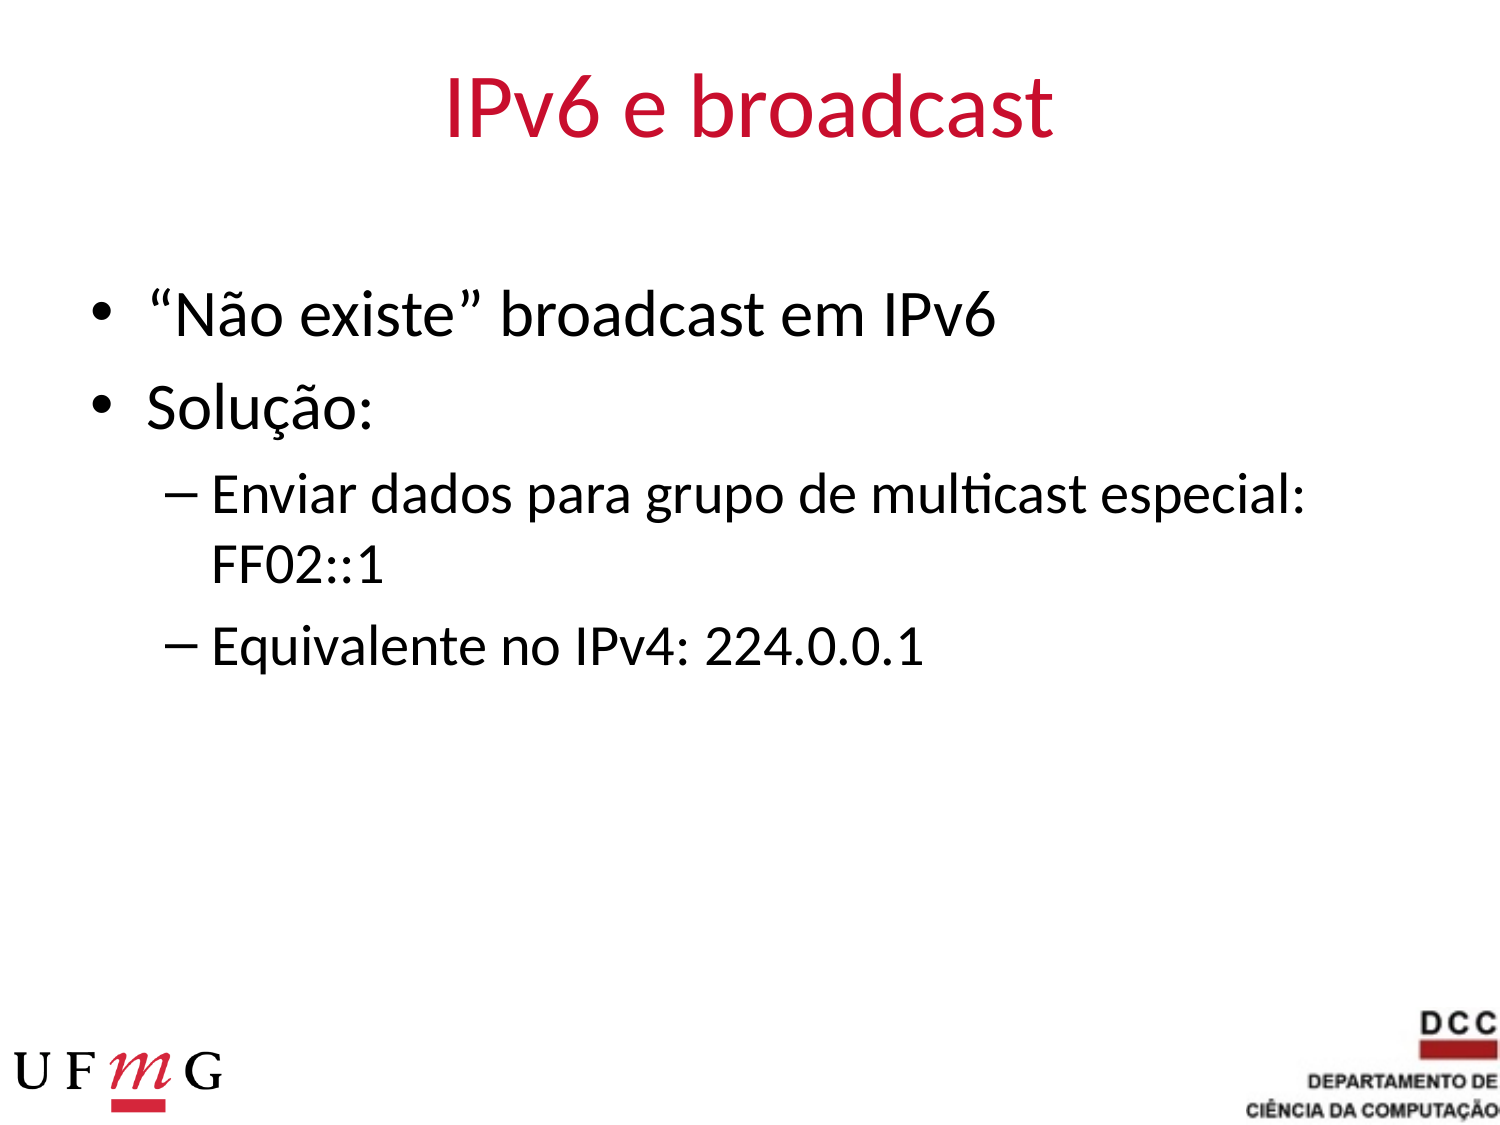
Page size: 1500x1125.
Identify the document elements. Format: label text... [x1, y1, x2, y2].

picture [5, 1034, 231, 1123]
picture [1246, 1007, 1500, 1125]
title IPv6 e broadcast [75, 7, 1425, 195]
list “Não existe” broadcast em IPv6 Solução: Enviar dados para grupo de multicast especial: FF02::1 Equivalente no IPv4: 224.0.0.1 [75, 262, 1425, 1005]
